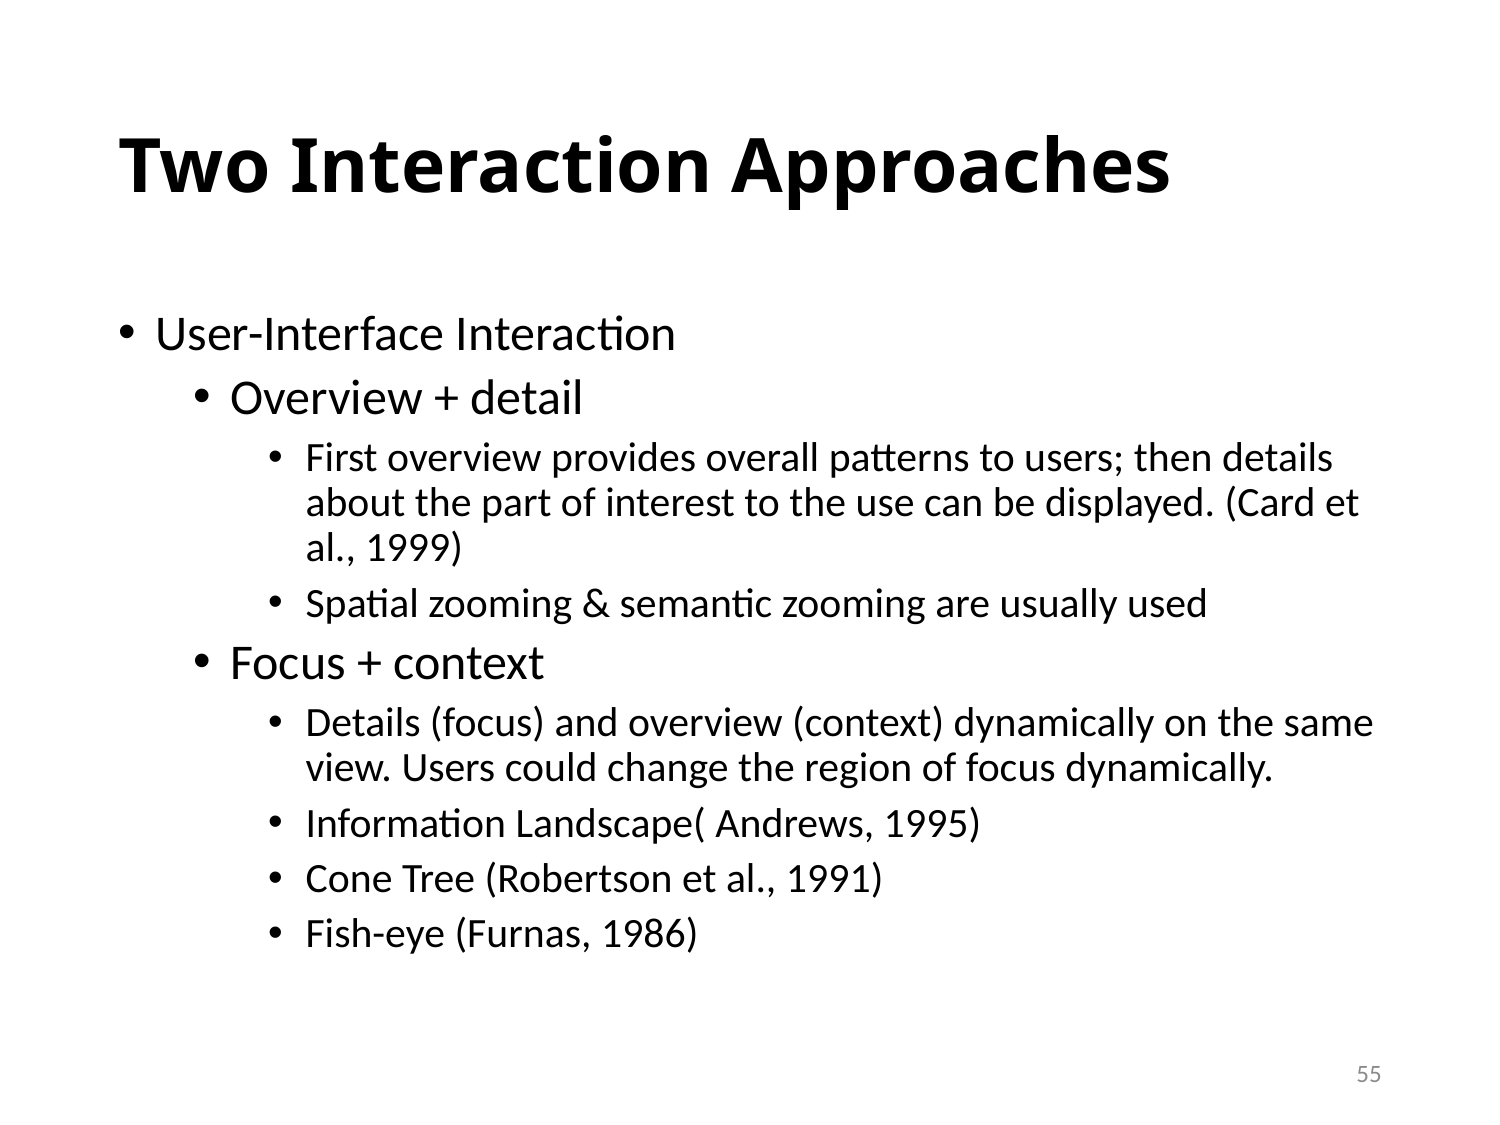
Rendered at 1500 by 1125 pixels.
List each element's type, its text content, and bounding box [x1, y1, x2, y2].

list User-Interface Interaction Overview + detail First overview provides overall patterns to users; then details about the part of interest to the use can be displayed. (Card et al., 1999) Spatial zooming & semantic zooming are usually used Focus + context Details (focus) and overview (context) dynamically on the same view. Users could change the region of focus dynamically. Information Landscape( Andrews, 1995) Cone Tree (Robertson et al., 1991) Fish-eye (Furnas, 1986) [103, 299, 1397, 1014]
slide_number 55 [1059, 1042, 1397, 1103]
title Two Interaction Approaches [103, 59, 1397, 278]
